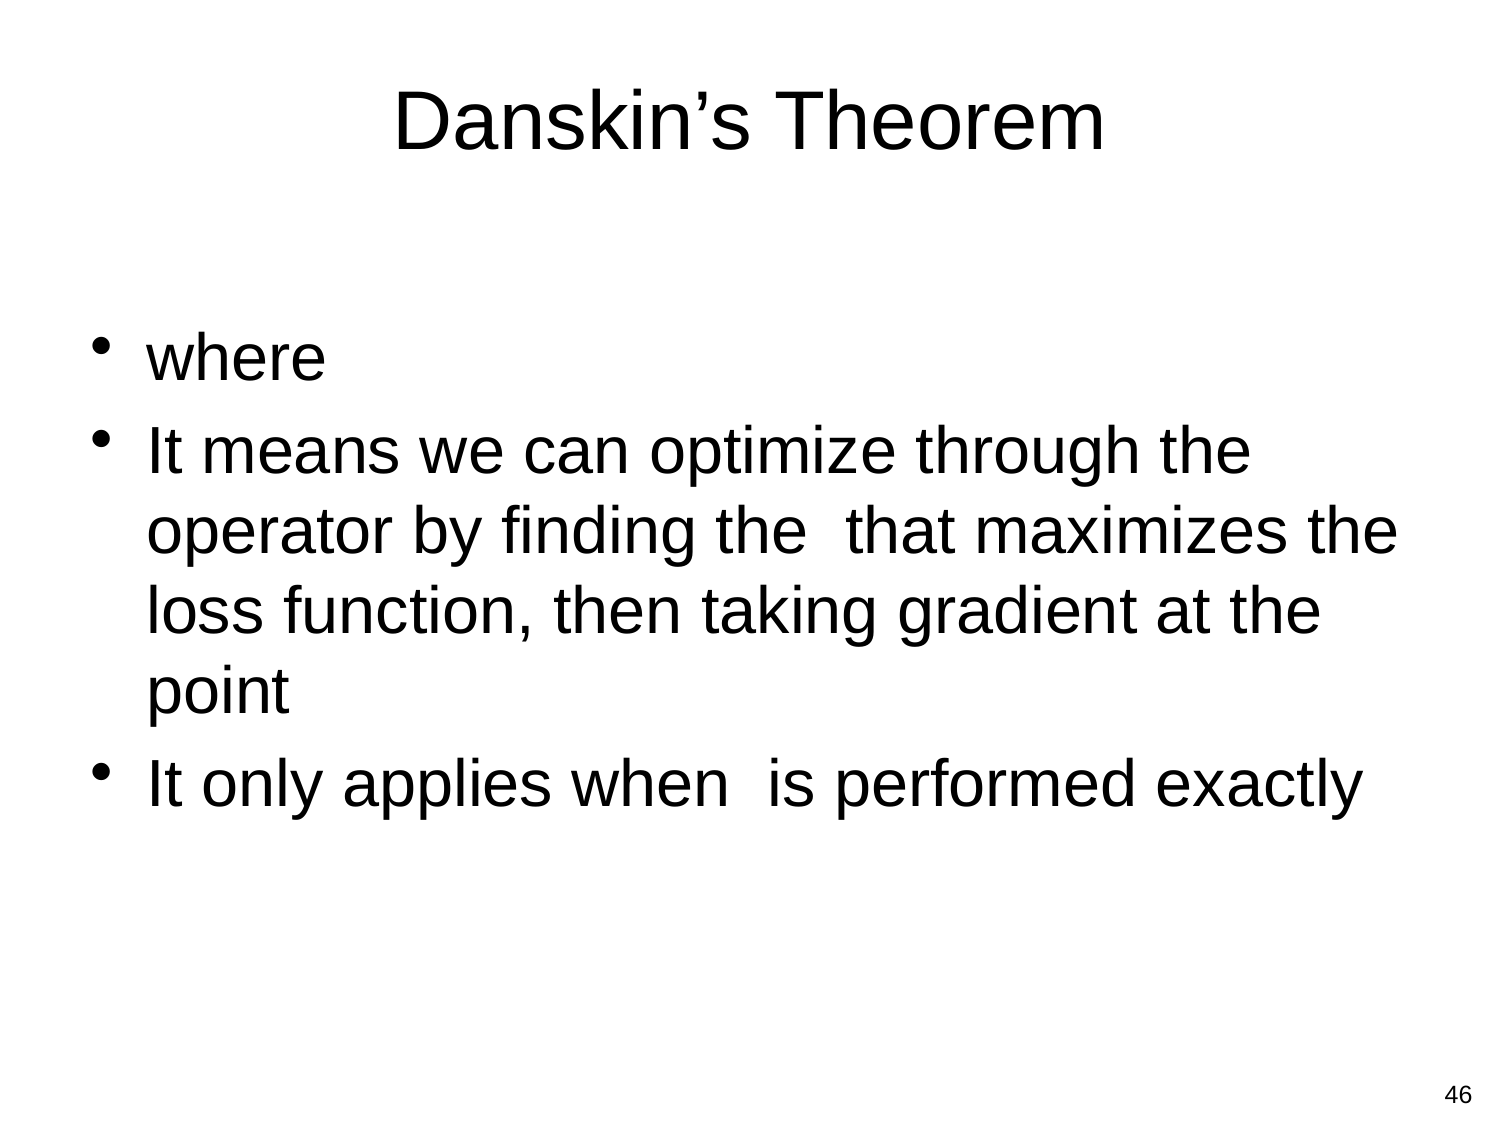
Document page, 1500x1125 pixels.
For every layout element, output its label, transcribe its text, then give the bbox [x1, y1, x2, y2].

slide_number 46 [1137, 1070, 1488, 1112]
title Danskin’s Theorem [74, 44, 1426, 188]
